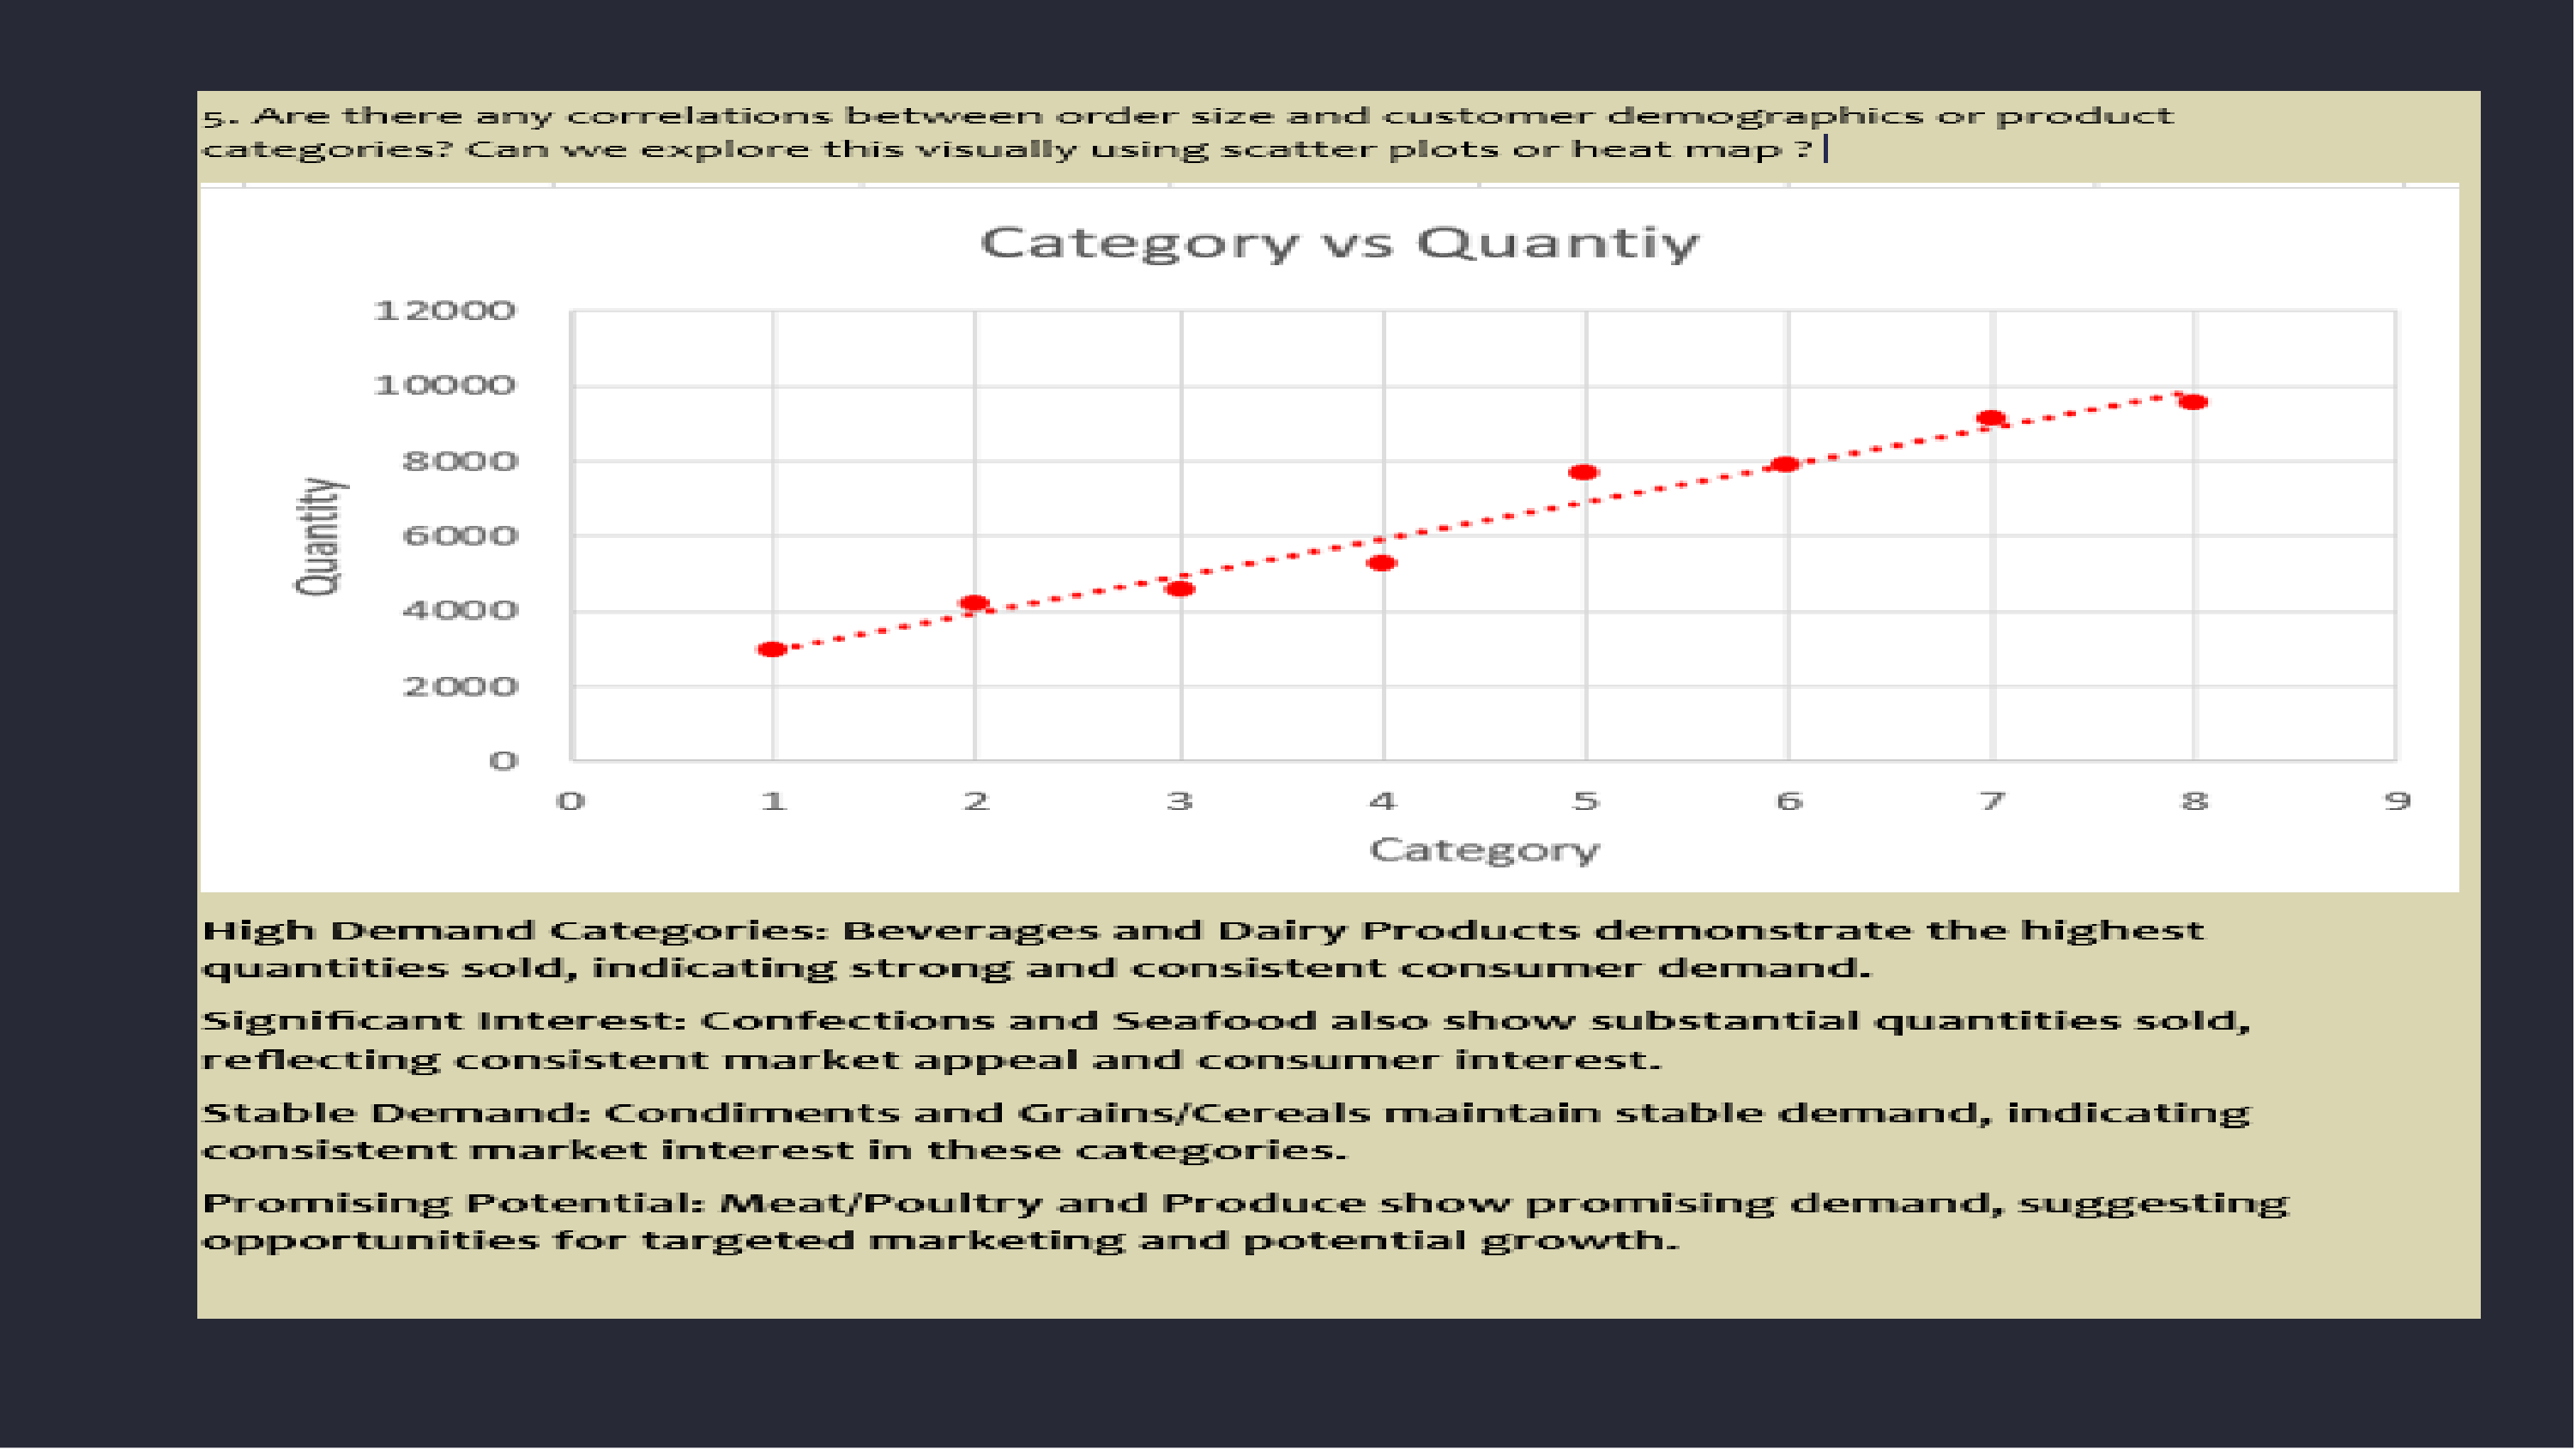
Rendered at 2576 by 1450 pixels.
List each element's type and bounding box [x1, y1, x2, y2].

list [197, 91, 2482, 1319]
